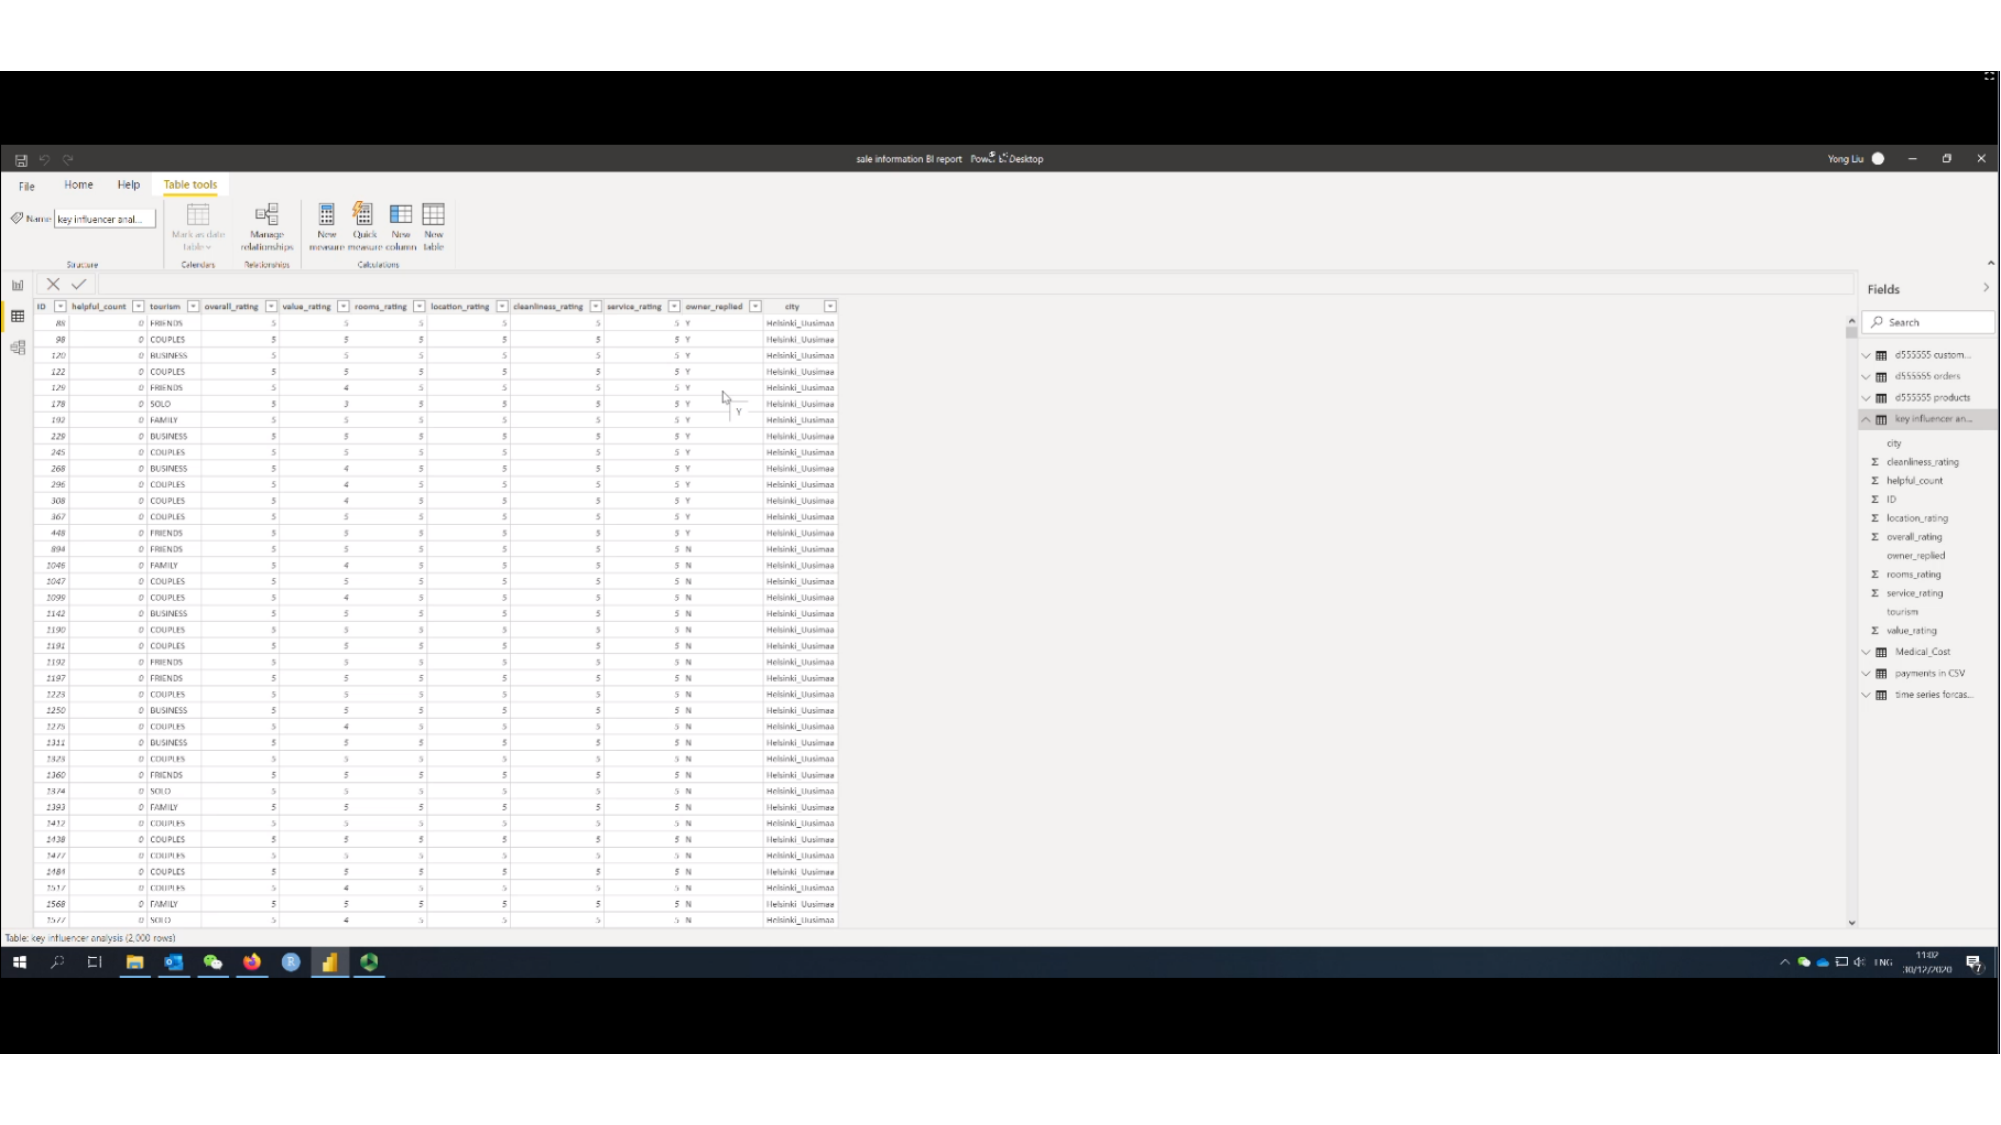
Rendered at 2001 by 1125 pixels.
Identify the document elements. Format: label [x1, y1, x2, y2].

picture [0, 70, 2000, 1055]
